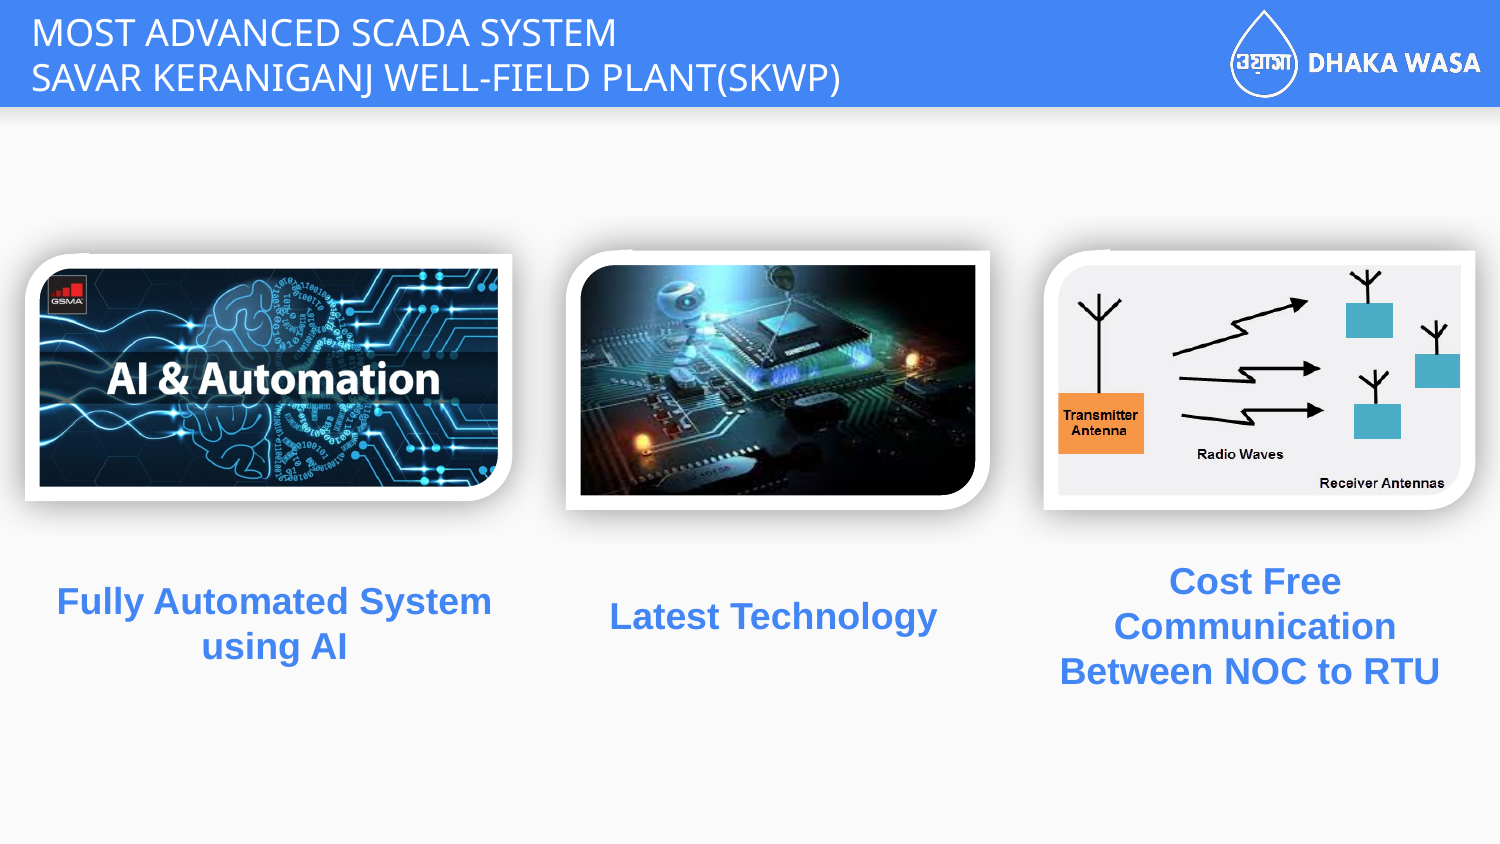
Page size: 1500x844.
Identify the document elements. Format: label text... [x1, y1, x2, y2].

text_box Cost Free Communication Between NOC to RTU [1028, 549, 1483, 702]
picture [32, 260, 506, 495]
title MOST ADVANCED SCADA SYSTEM SAVAR KERANIGANJ WELL-FIELD PLANT(SKWP) [16, 15, 1464, 114]
picture [1050, 257, 1469, 503]
picture [1229, 8, 1481, 98]
text_box Latest Technology [575, 584, 972, 646]
picture [572, 257, 983, 503]
text_box Fully Automated System using AI [11, 569, 539, 676]
